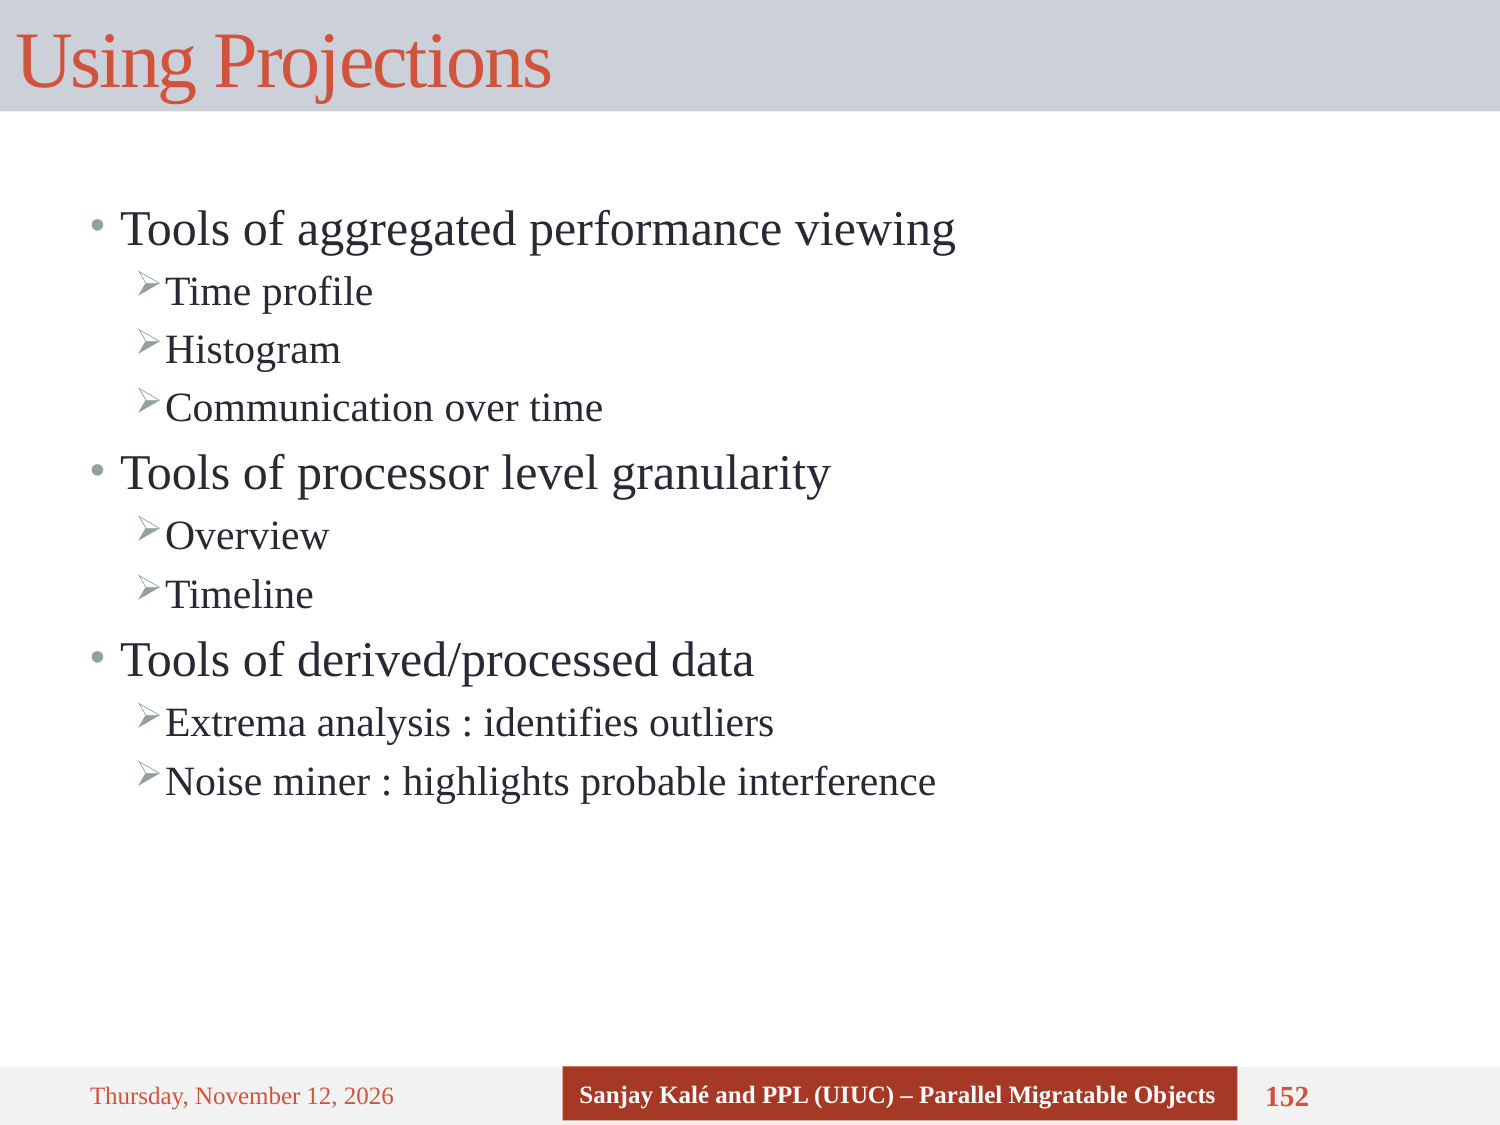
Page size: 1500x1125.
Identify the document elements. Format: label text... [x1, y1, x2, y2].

list Tools of aggregated performance viewing Time profile Histogram Communication over time Tools of processor level granularity Overview Timeline Tools of derived/processed data Extrema analysis : identifies outliers Noise miner : highlights probable interference [75, 187, 1425, 1047]
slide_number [75, 1067, 550, 1122]
footer Sanjay Kalé and PPL (UIUC) – Parallel Migratable Objects [562, 1066, 1238, 1121]
title Using Projections [0, 0, 1500, 112]
slide_number 152 [1250, 1067, 1425, 1122]
